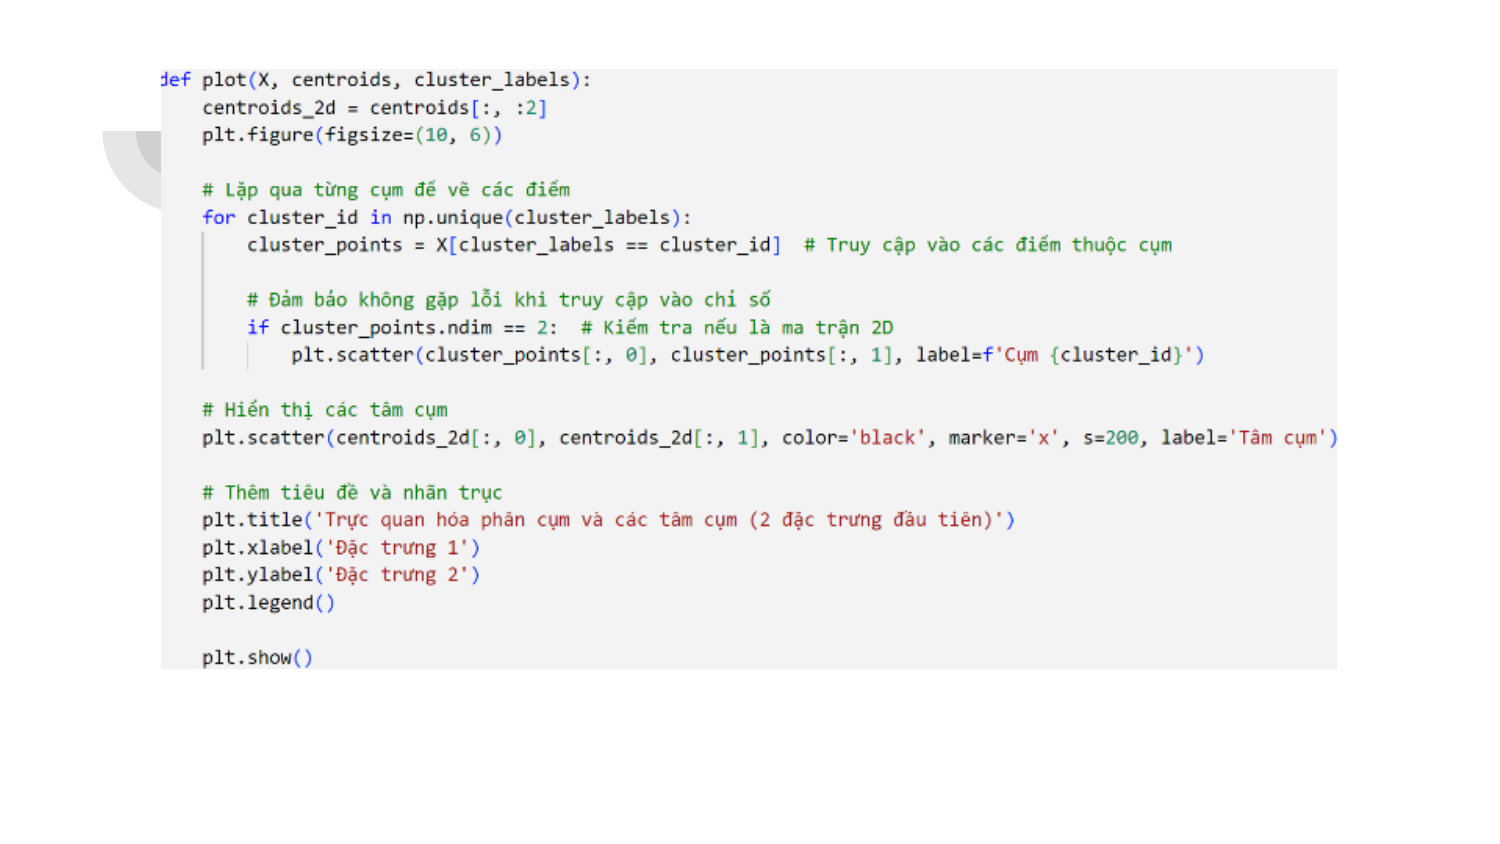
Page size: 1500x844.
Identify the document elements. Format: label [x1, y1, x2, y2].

picture [161, 69, 1339, 669]
